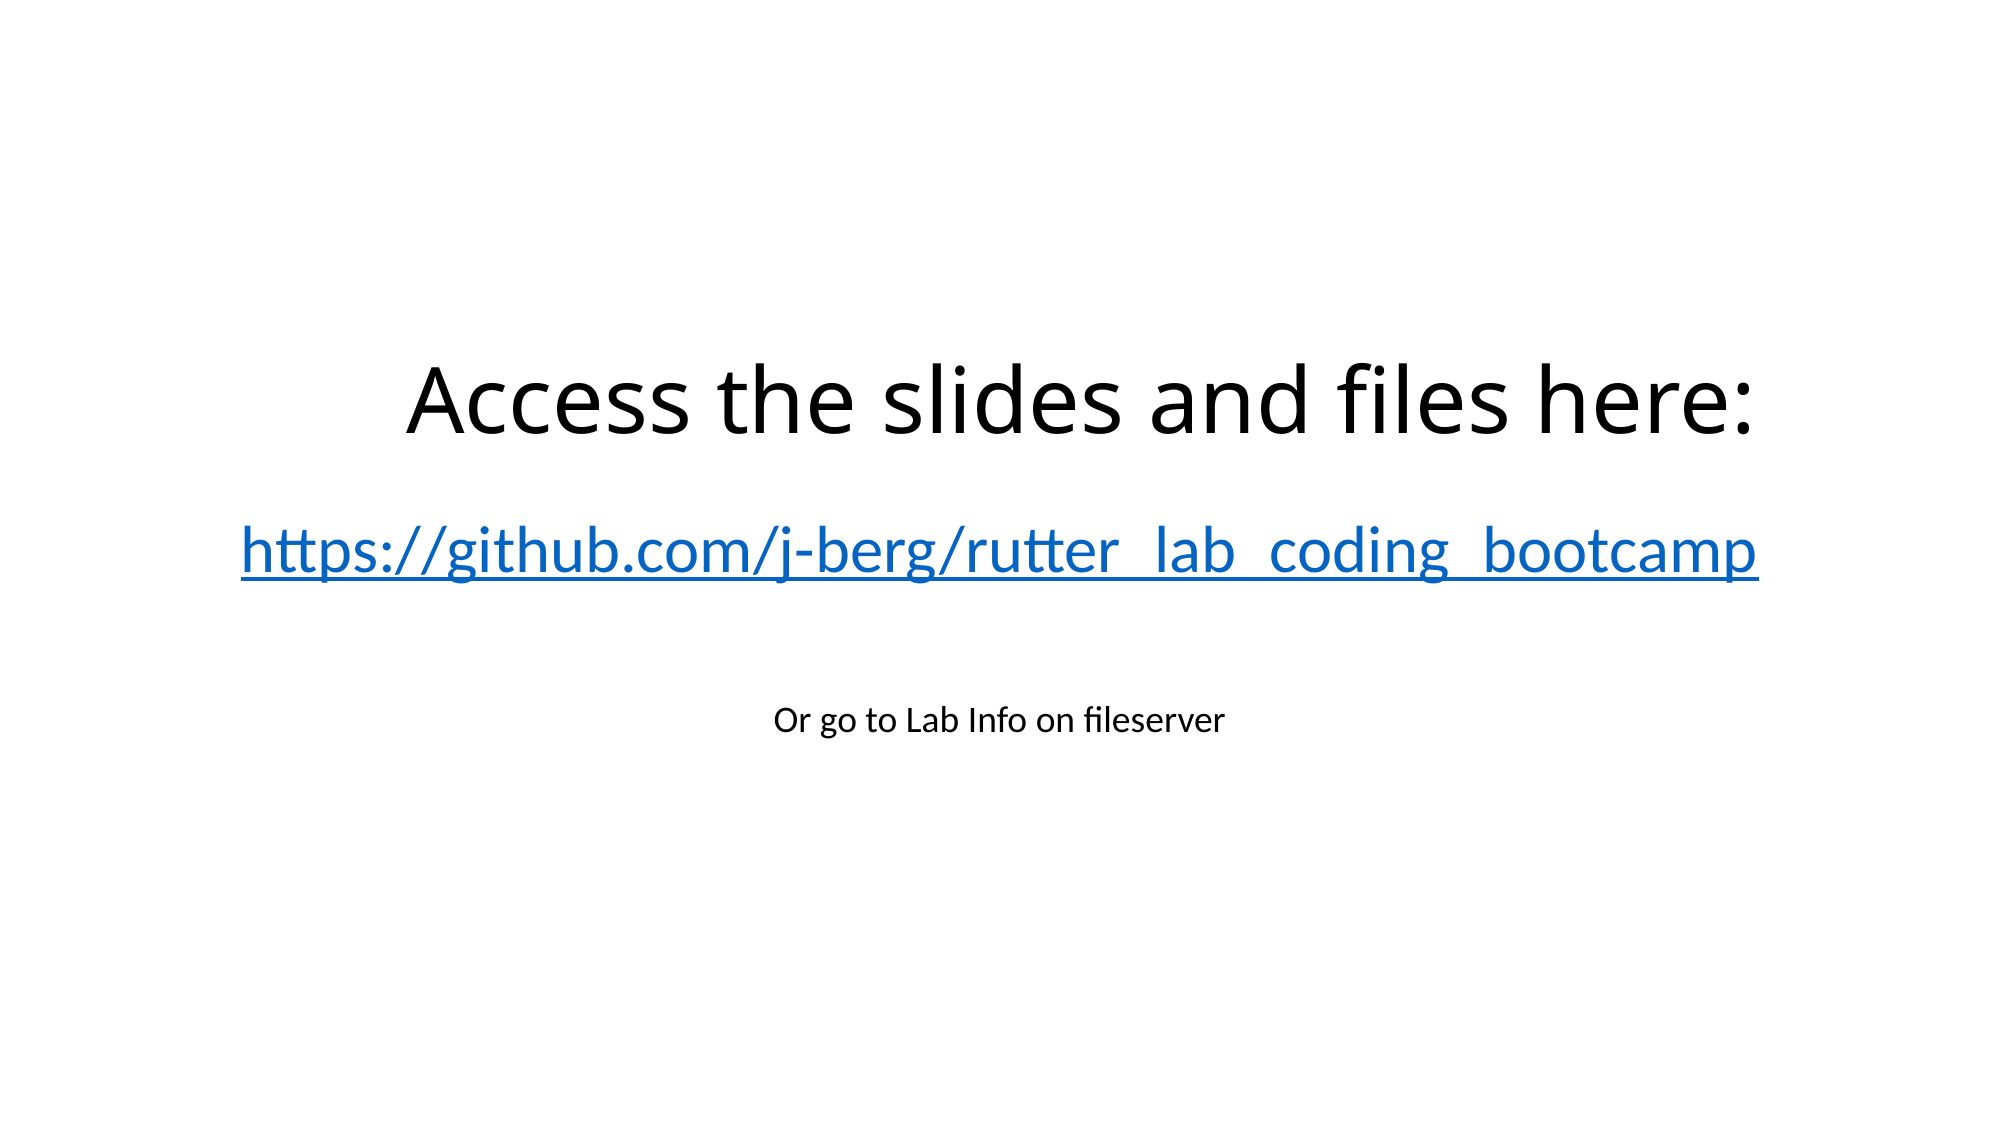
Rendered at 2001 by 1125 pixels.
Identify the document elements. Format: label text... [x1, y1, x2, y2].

text_box Or go to Lab Info on fileserver [758, 687, 1242, 747]
text_box https://github.com/j-berg/rutter_lab_coding_bootcamp [226, 498, 1774, 594]
title Access the slides and files here: [390, 345, 2000, 563]
